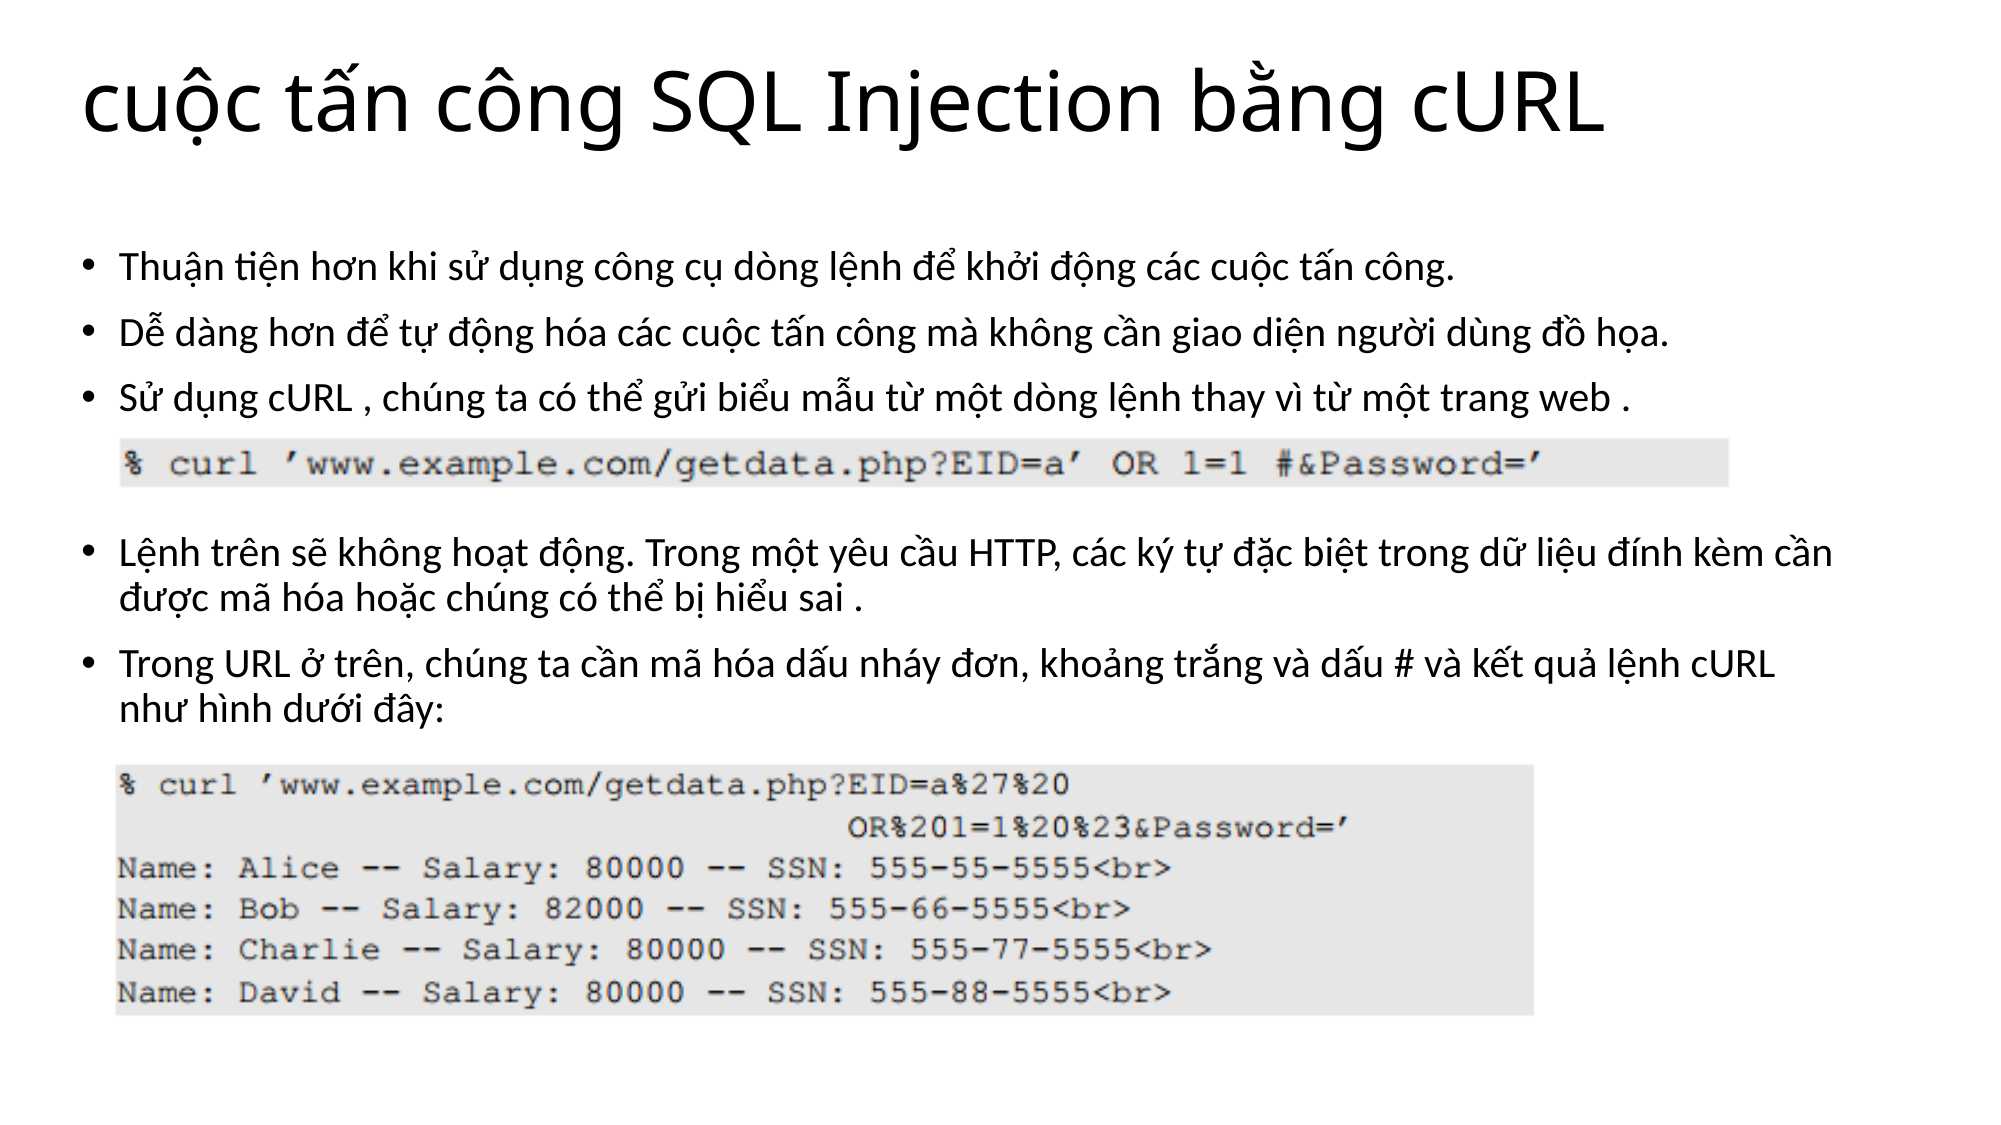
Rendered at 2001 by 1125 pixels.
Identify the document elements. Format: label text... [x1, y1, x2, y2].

list Thuận tiện hơn khi sử dụng công cụ dòng lệnh để khởi động các cuộc tấn công. Dễ dàng hơn để tự động hóa các cuộc tấn công mà không cần giao diện người dùng đồ họa. Sử dụng cURL , chúng ta có thể gửi biểu mẫu từ một dòng lệnh thay vì từ một trang web . Lệnh trên sẽ không hoạt động. Trong một yêu cầu HTTP, các ký tự đặc biệt trong dữ liệu đính kèm cần được mã hóa hoặc chúng có thể bị hiểu sai . Trong URL ở trên, chúng ta cần mã hóa dấu nháy đơn, khoảng trắng và dấu # và kết quả lệnh cURL như hình dưới đây: [66, 213, 1863, 1043]
title cuộc tấn công SQL Injection bằng cURL [66, 0, 1863, 213]
picture [112, 759, 1542, 1021]
picture [112, 420, 1746, 503]
